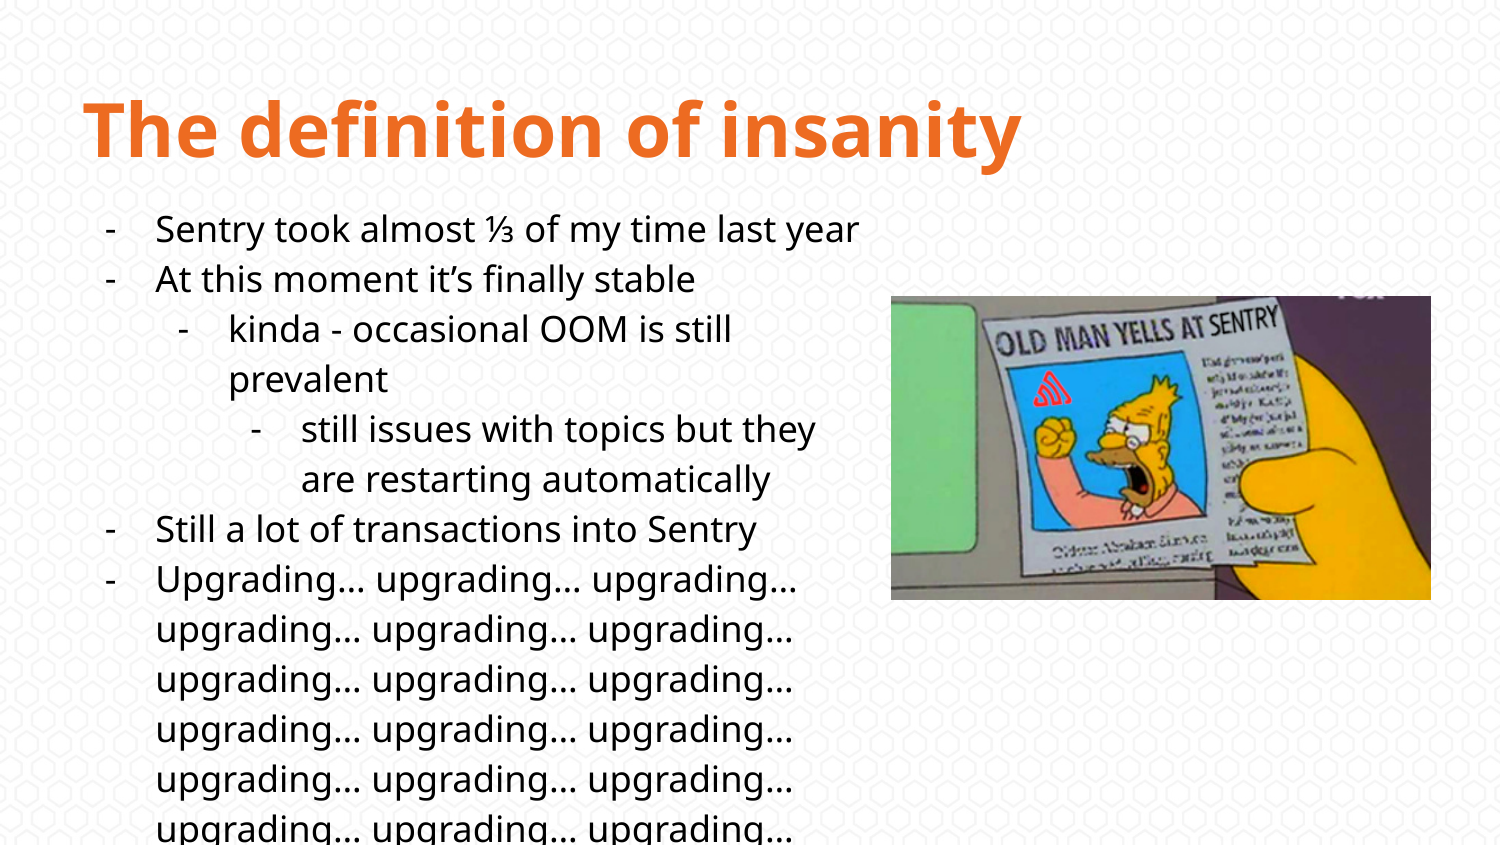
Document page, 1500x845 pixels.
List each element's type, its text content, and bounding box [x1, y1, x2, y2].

picture [0, 0, 1500, 845]
list Sentry took almost ⅓ of my time last year At this moment it’s finally stable kinda - occasional OOM is still prevalent still issues with topics but they are restarting automatically Still a lot of transactions into Sentry Upgrading… upgrading… upgrading… upgrading… upgrading… upgrading… upgrading… upgrading… upgrading… upgrading… upgrading… upgrading… upgrading… upgrading… upgrading… upgrading… upgrading… upgrading… [82, 199, 866, 845]
text_box The definition of insanity [82, 82, 1391, 173]
